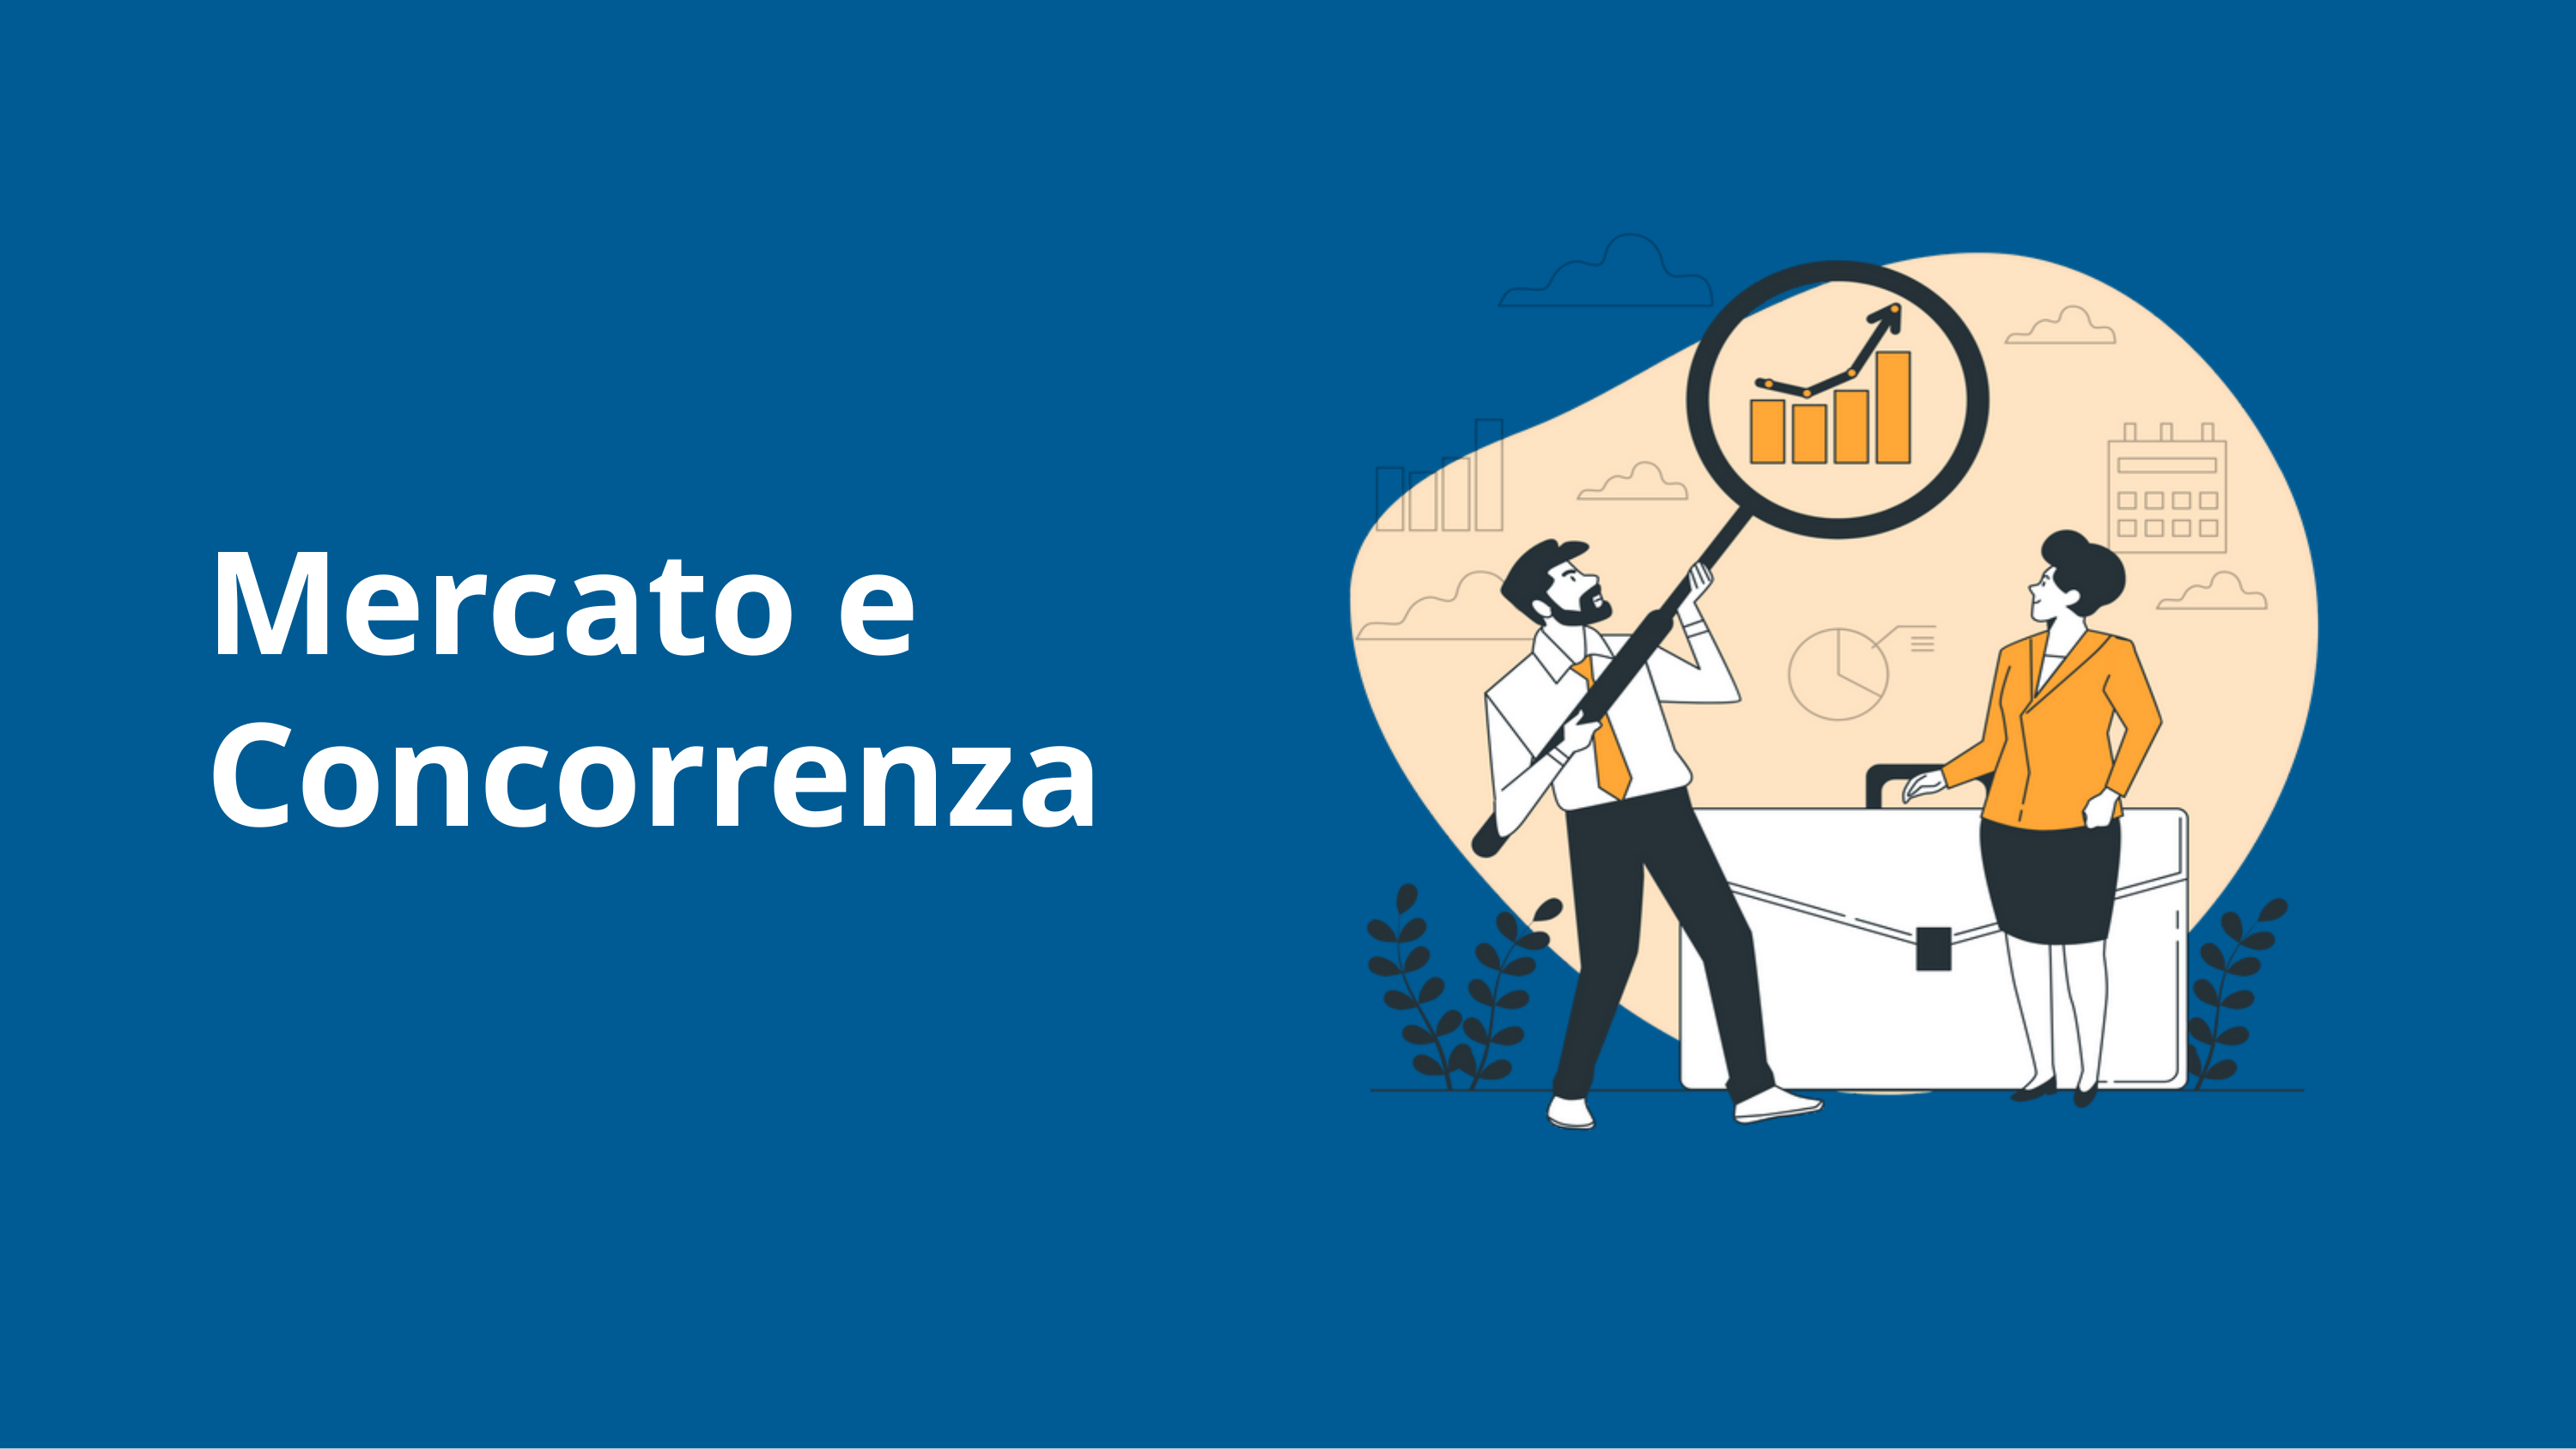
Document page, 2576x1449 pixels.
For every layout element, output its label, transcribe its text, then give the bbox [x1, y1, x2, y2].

title Mercato e Concorrenza [204, 507, 1315, 855]
picture [1320, 209, 2351, 1157]
